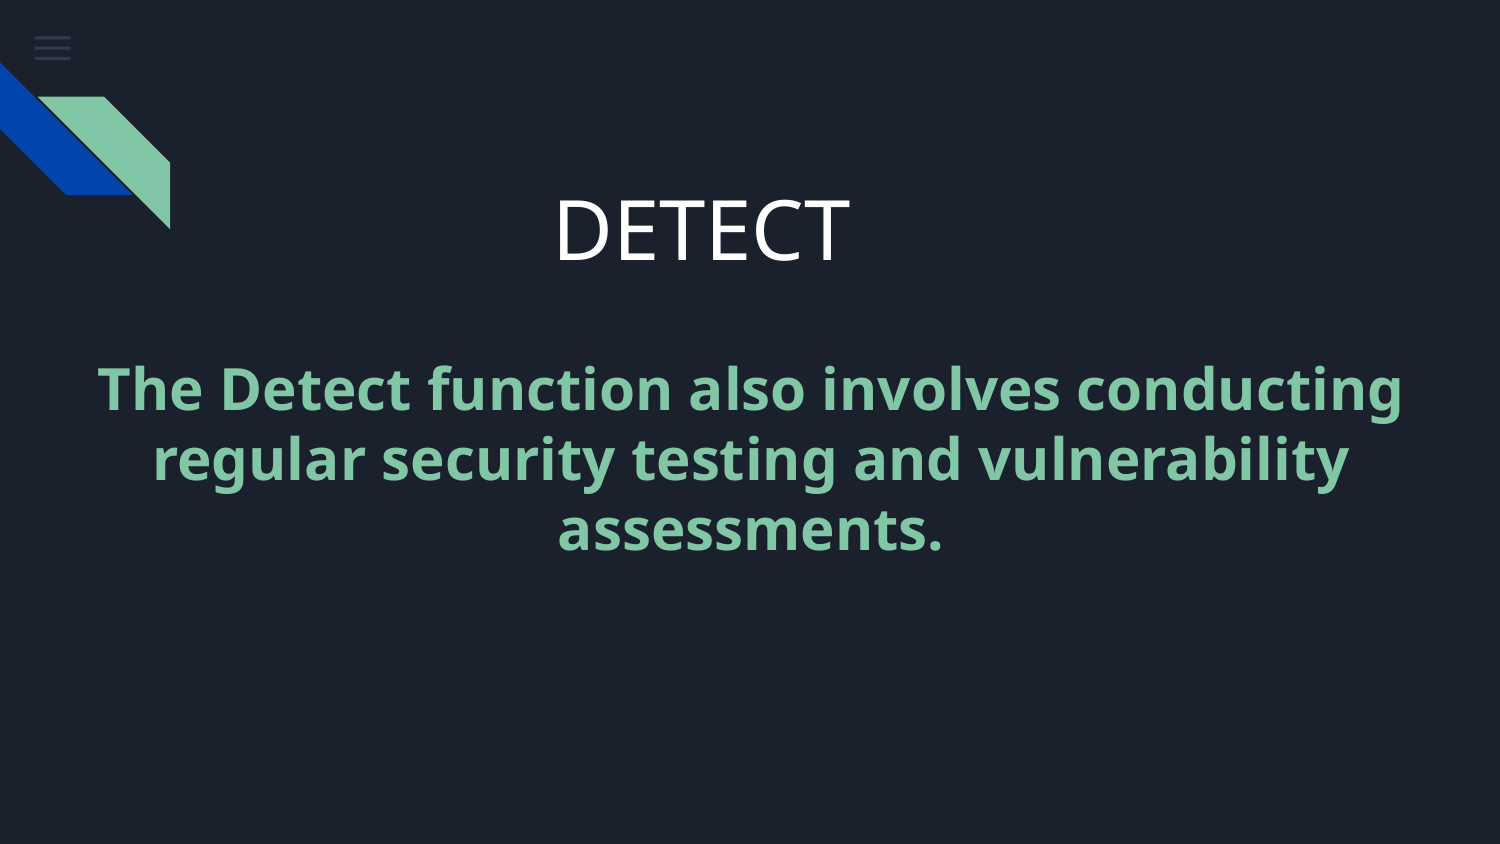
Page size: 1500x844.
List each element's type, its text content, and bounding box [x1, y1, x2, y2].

text_box The Detect function also involves conducting regular security testing and vulnerability assessments. [10, 337, 1492, 638]
text_box DETECT [537, 162, 1030, 293]
